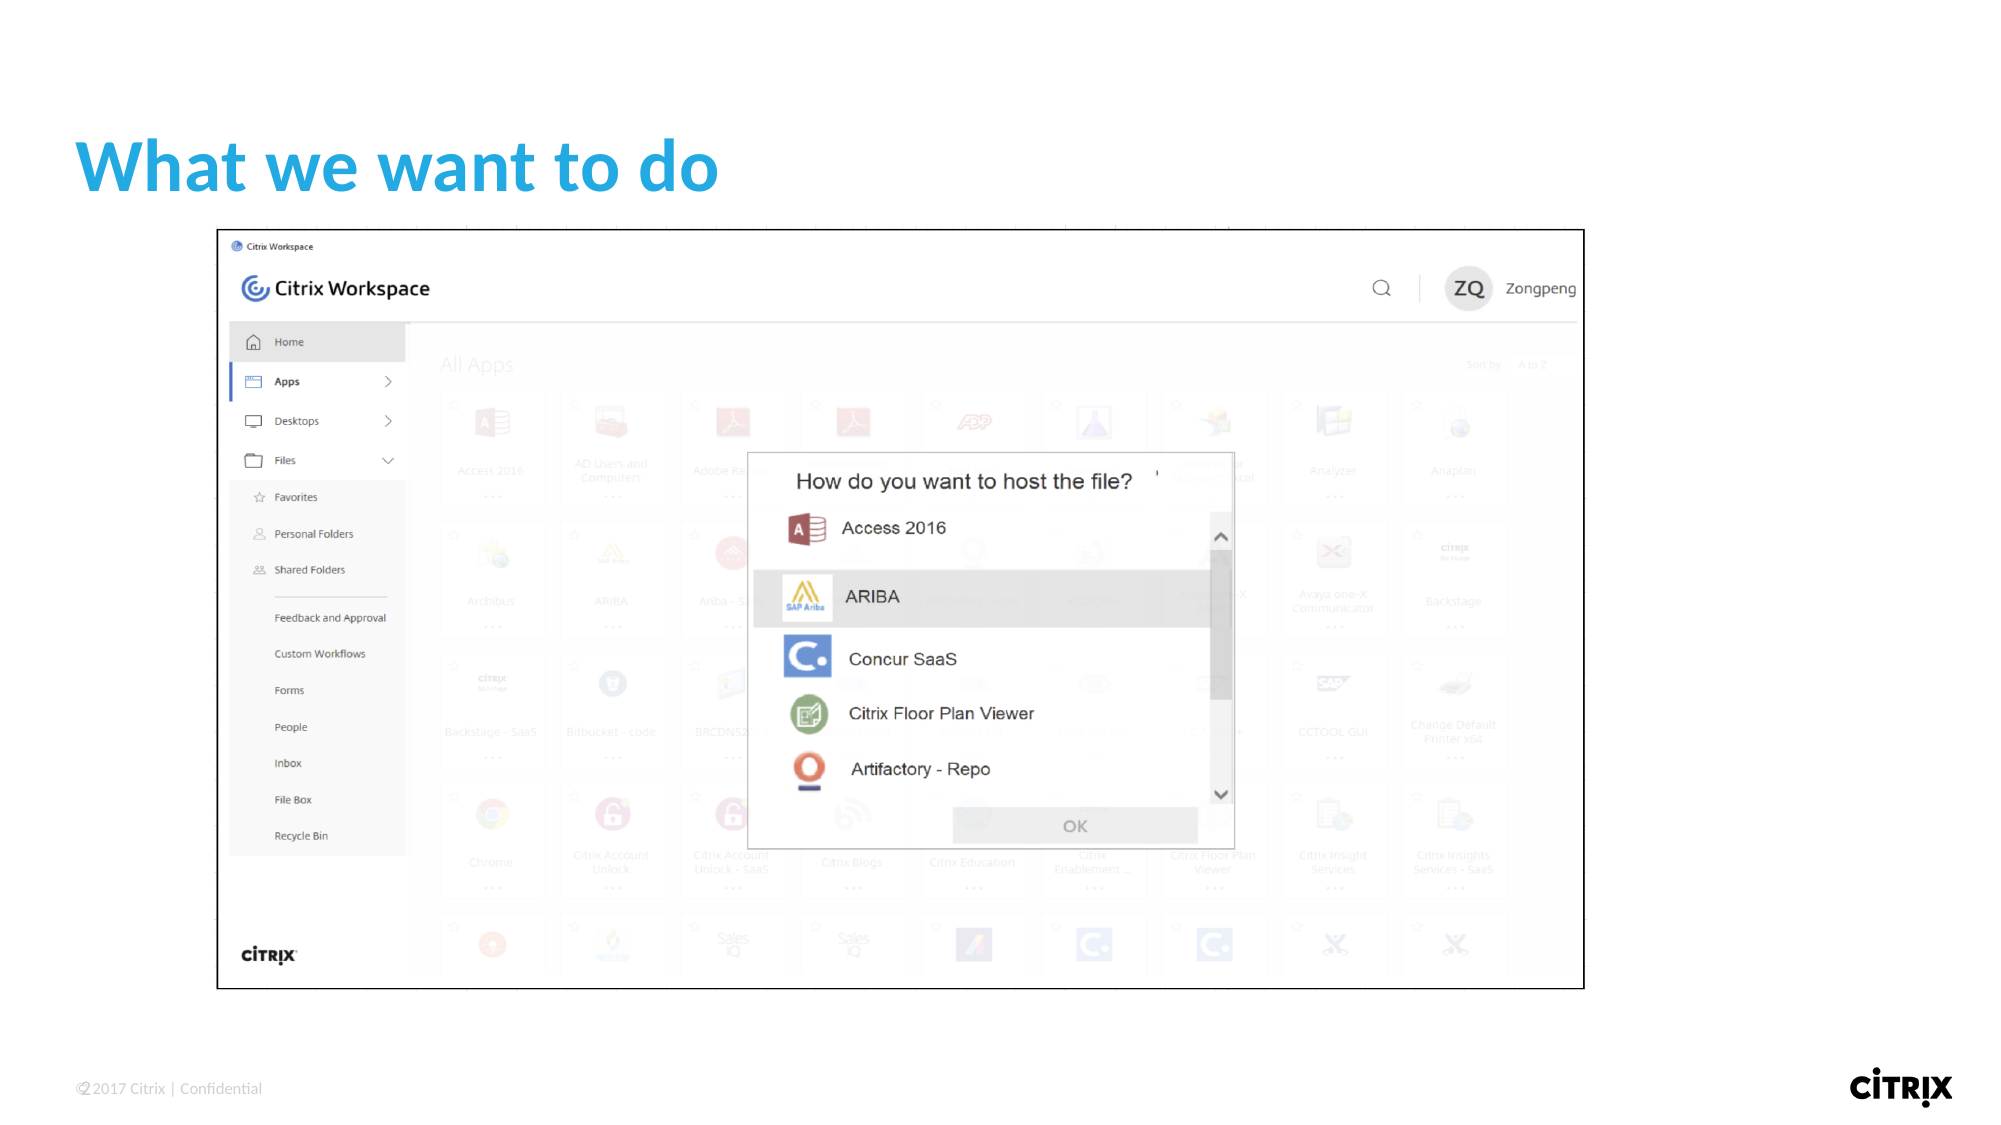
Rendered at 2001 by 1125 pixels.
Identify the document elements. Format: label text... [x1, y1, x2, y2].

title What we want to do [75, 67, 1925, 206]
picture [214, 225, 1587, 991]
picture [1850, 1067, 1953, 1108]
